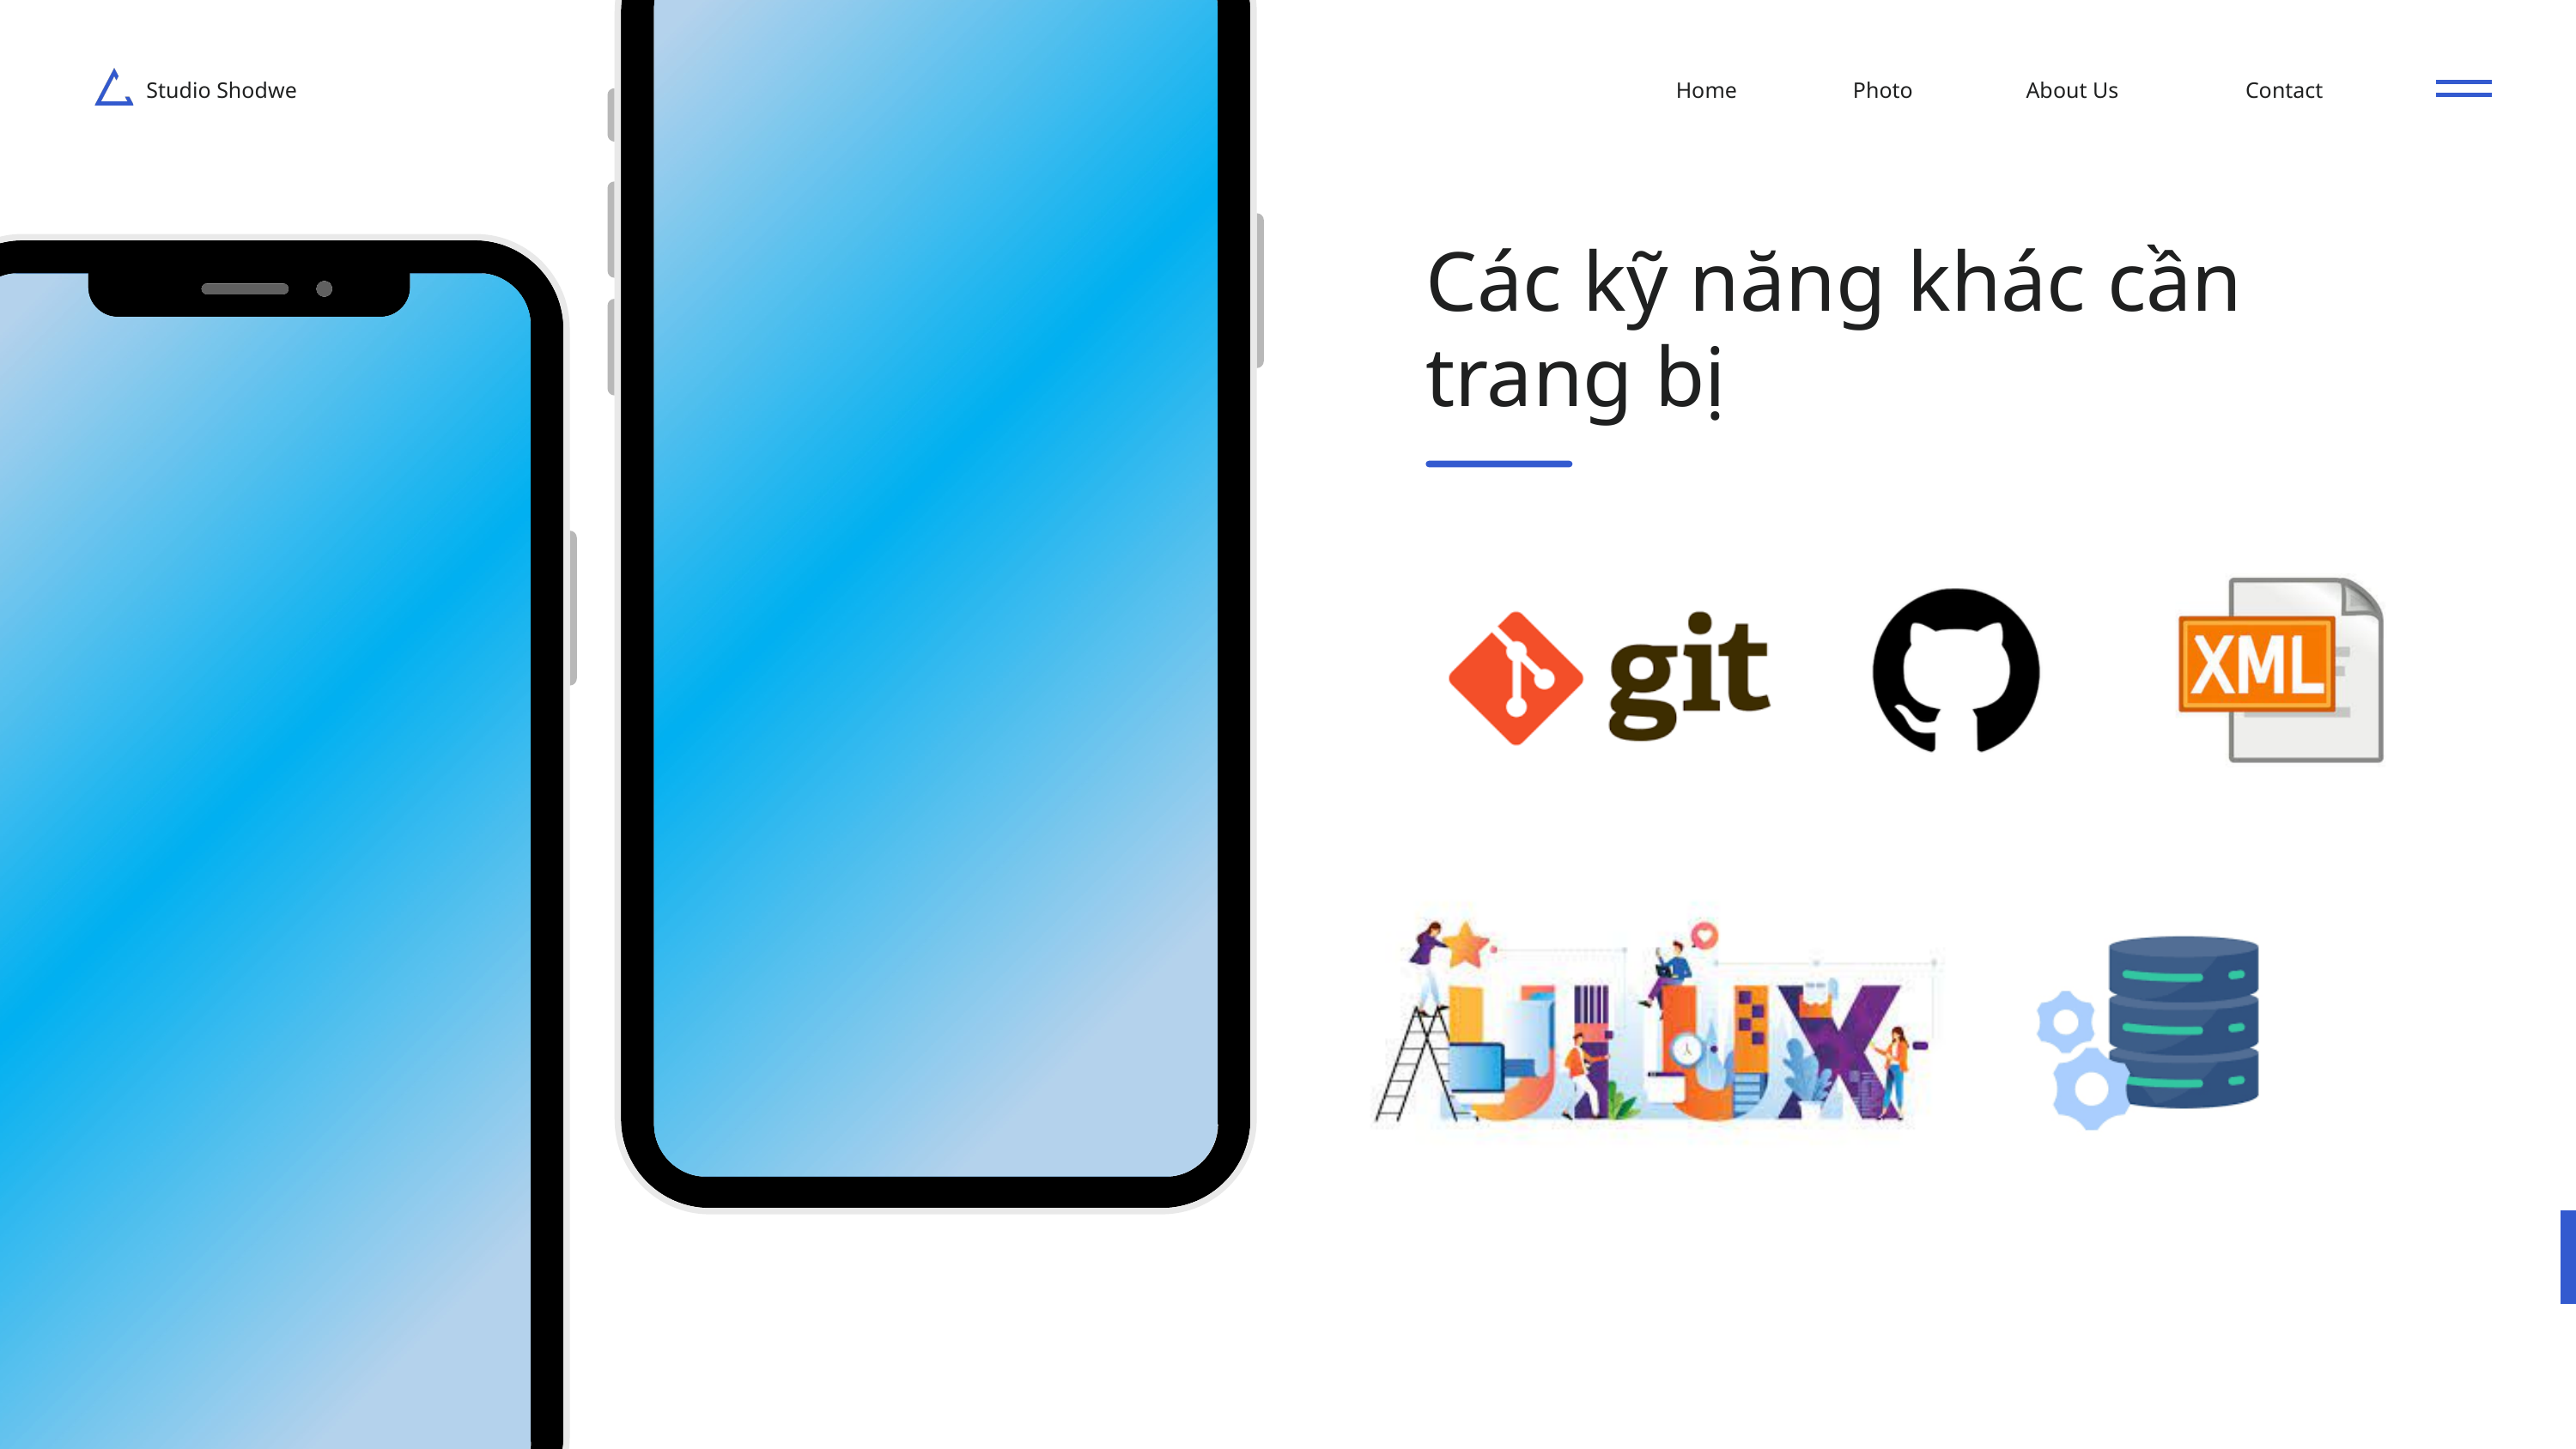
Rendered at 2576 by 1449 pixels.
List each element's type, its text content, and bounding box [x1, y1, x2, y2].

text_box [2435, 92, 2493, 97]
text_box Các kỹ năng khác cần trang bị [1425, 232, 2281, 423]
text_box [1987, 872, 2309, 1195]
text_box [2435, 79, 2493, 84]
text_box [1387, 599, 1853, 758]
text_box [0, 233, 577, 1449]
text_box Home [1675, 72, 1790, 103]
text_box About Us [2026, 72, 2176, 103]
text_box [1356, 872, 1957, 1173]
text_box Photo [1852, 72, 1957, 103]
text_box [94, 68, 134, 106]
text_box [1868, 583, 2044, 758]
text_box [607, 0, 1265, 1216]
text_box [1425, 460, 1573, 468]
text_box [2560, 1210, 2576, 1304]
text_box [2175, 573, 2387, 767]
text_box Studio Shodwe [146, 72, 365, 103]
text_box Contact [2245, 72, 2384, 103]
